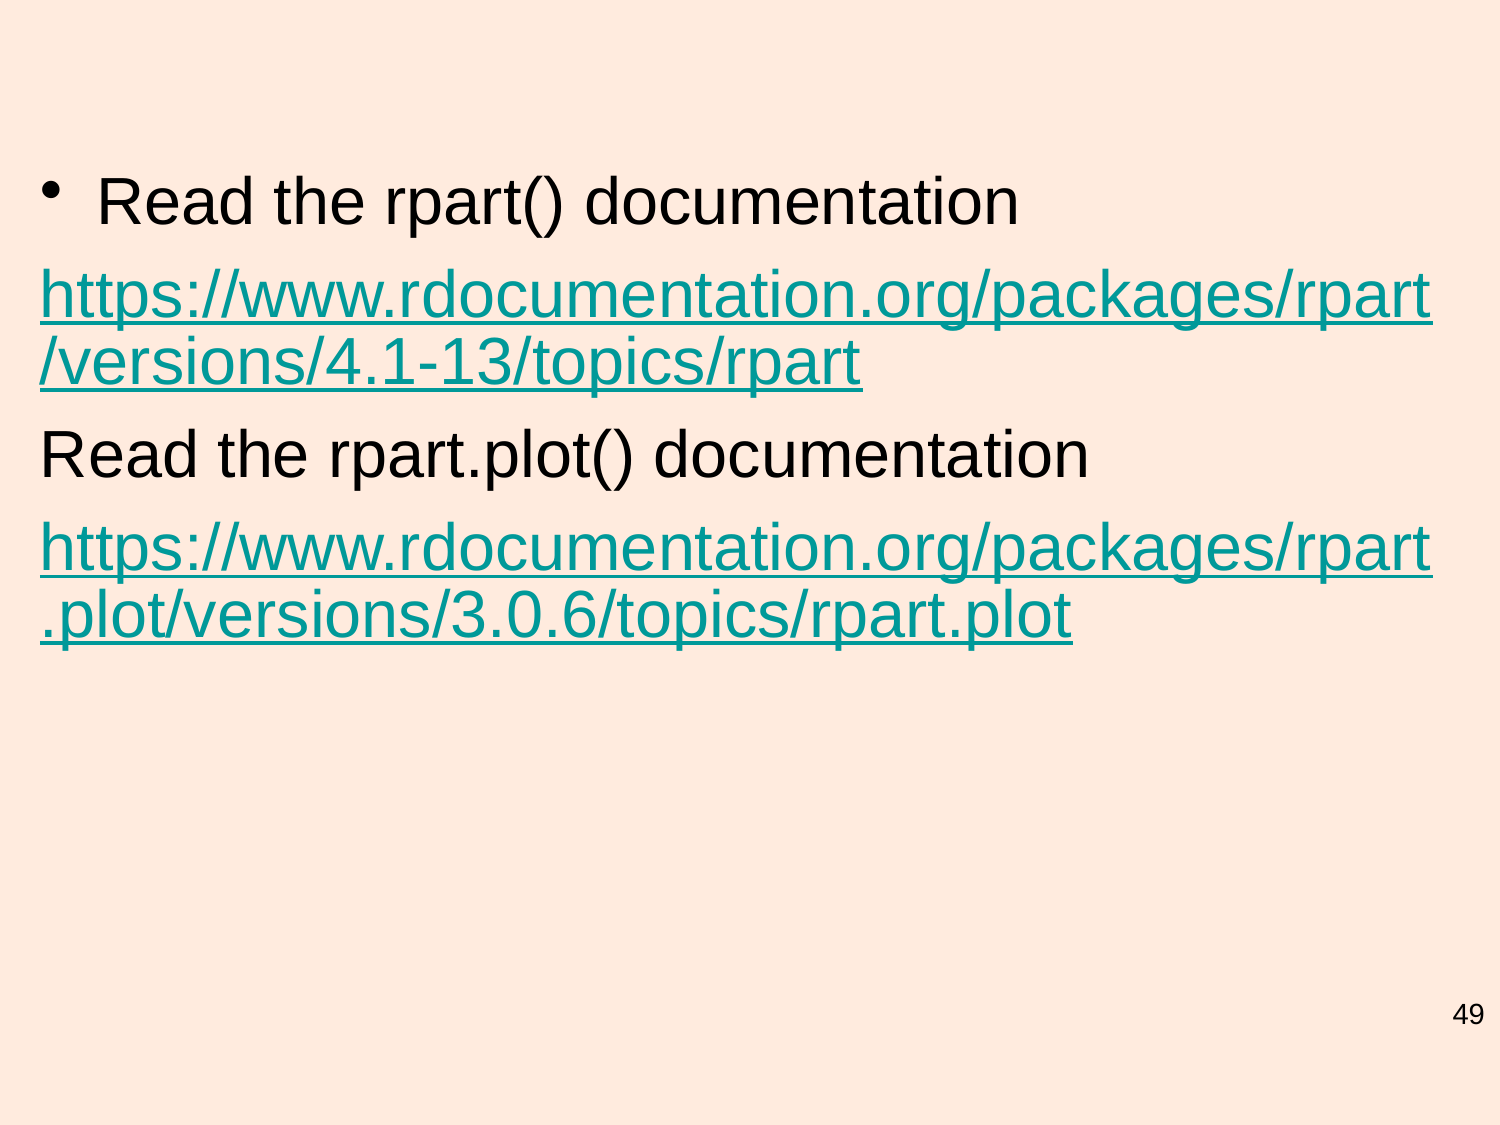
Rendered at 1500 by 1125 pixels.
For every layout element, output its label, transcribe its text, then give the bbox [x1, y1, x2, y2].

slide_number 49 [1187, 987, 1500, 1063]
list Read the rpart() documentation https://www.rdocumentation.org/packages/rpart/versions/4.1-13/topics/rpart Read the rpart.plot() documentation https://www.rdocumentation.org/packages/rpart.plot/versions/3.0.6/topics/rpart.plot [24, 149, 1463, 1100]
